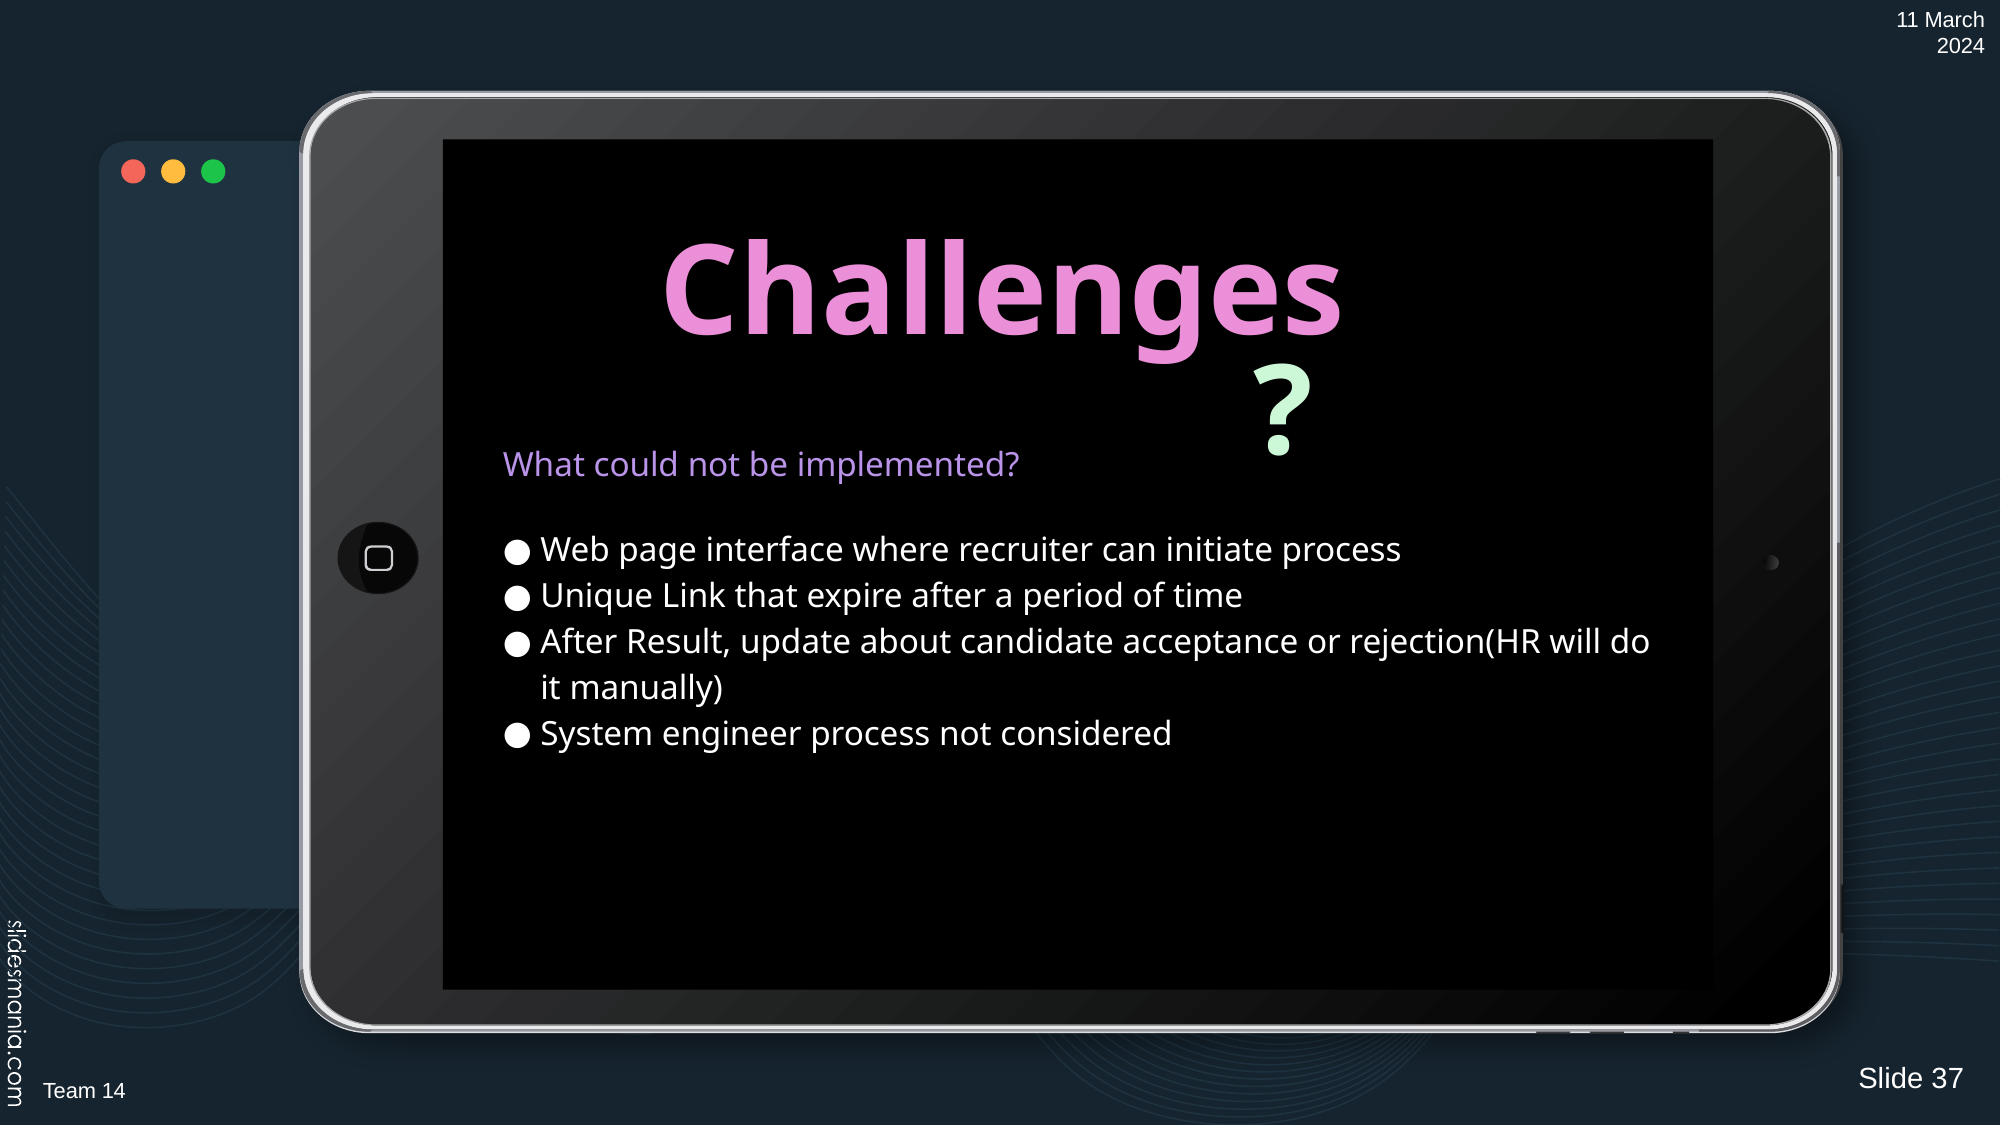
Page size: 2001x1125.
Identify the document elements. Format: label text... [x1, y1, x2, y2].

text_box Team 14 [0, 1057, 150, 1121]
text_box 11 March 2024 [1843, 0, 2000, 63]
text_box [299, 90, 1844, 1035]
text_box Slide 37 [1841, 1050, 2000, 1117]
